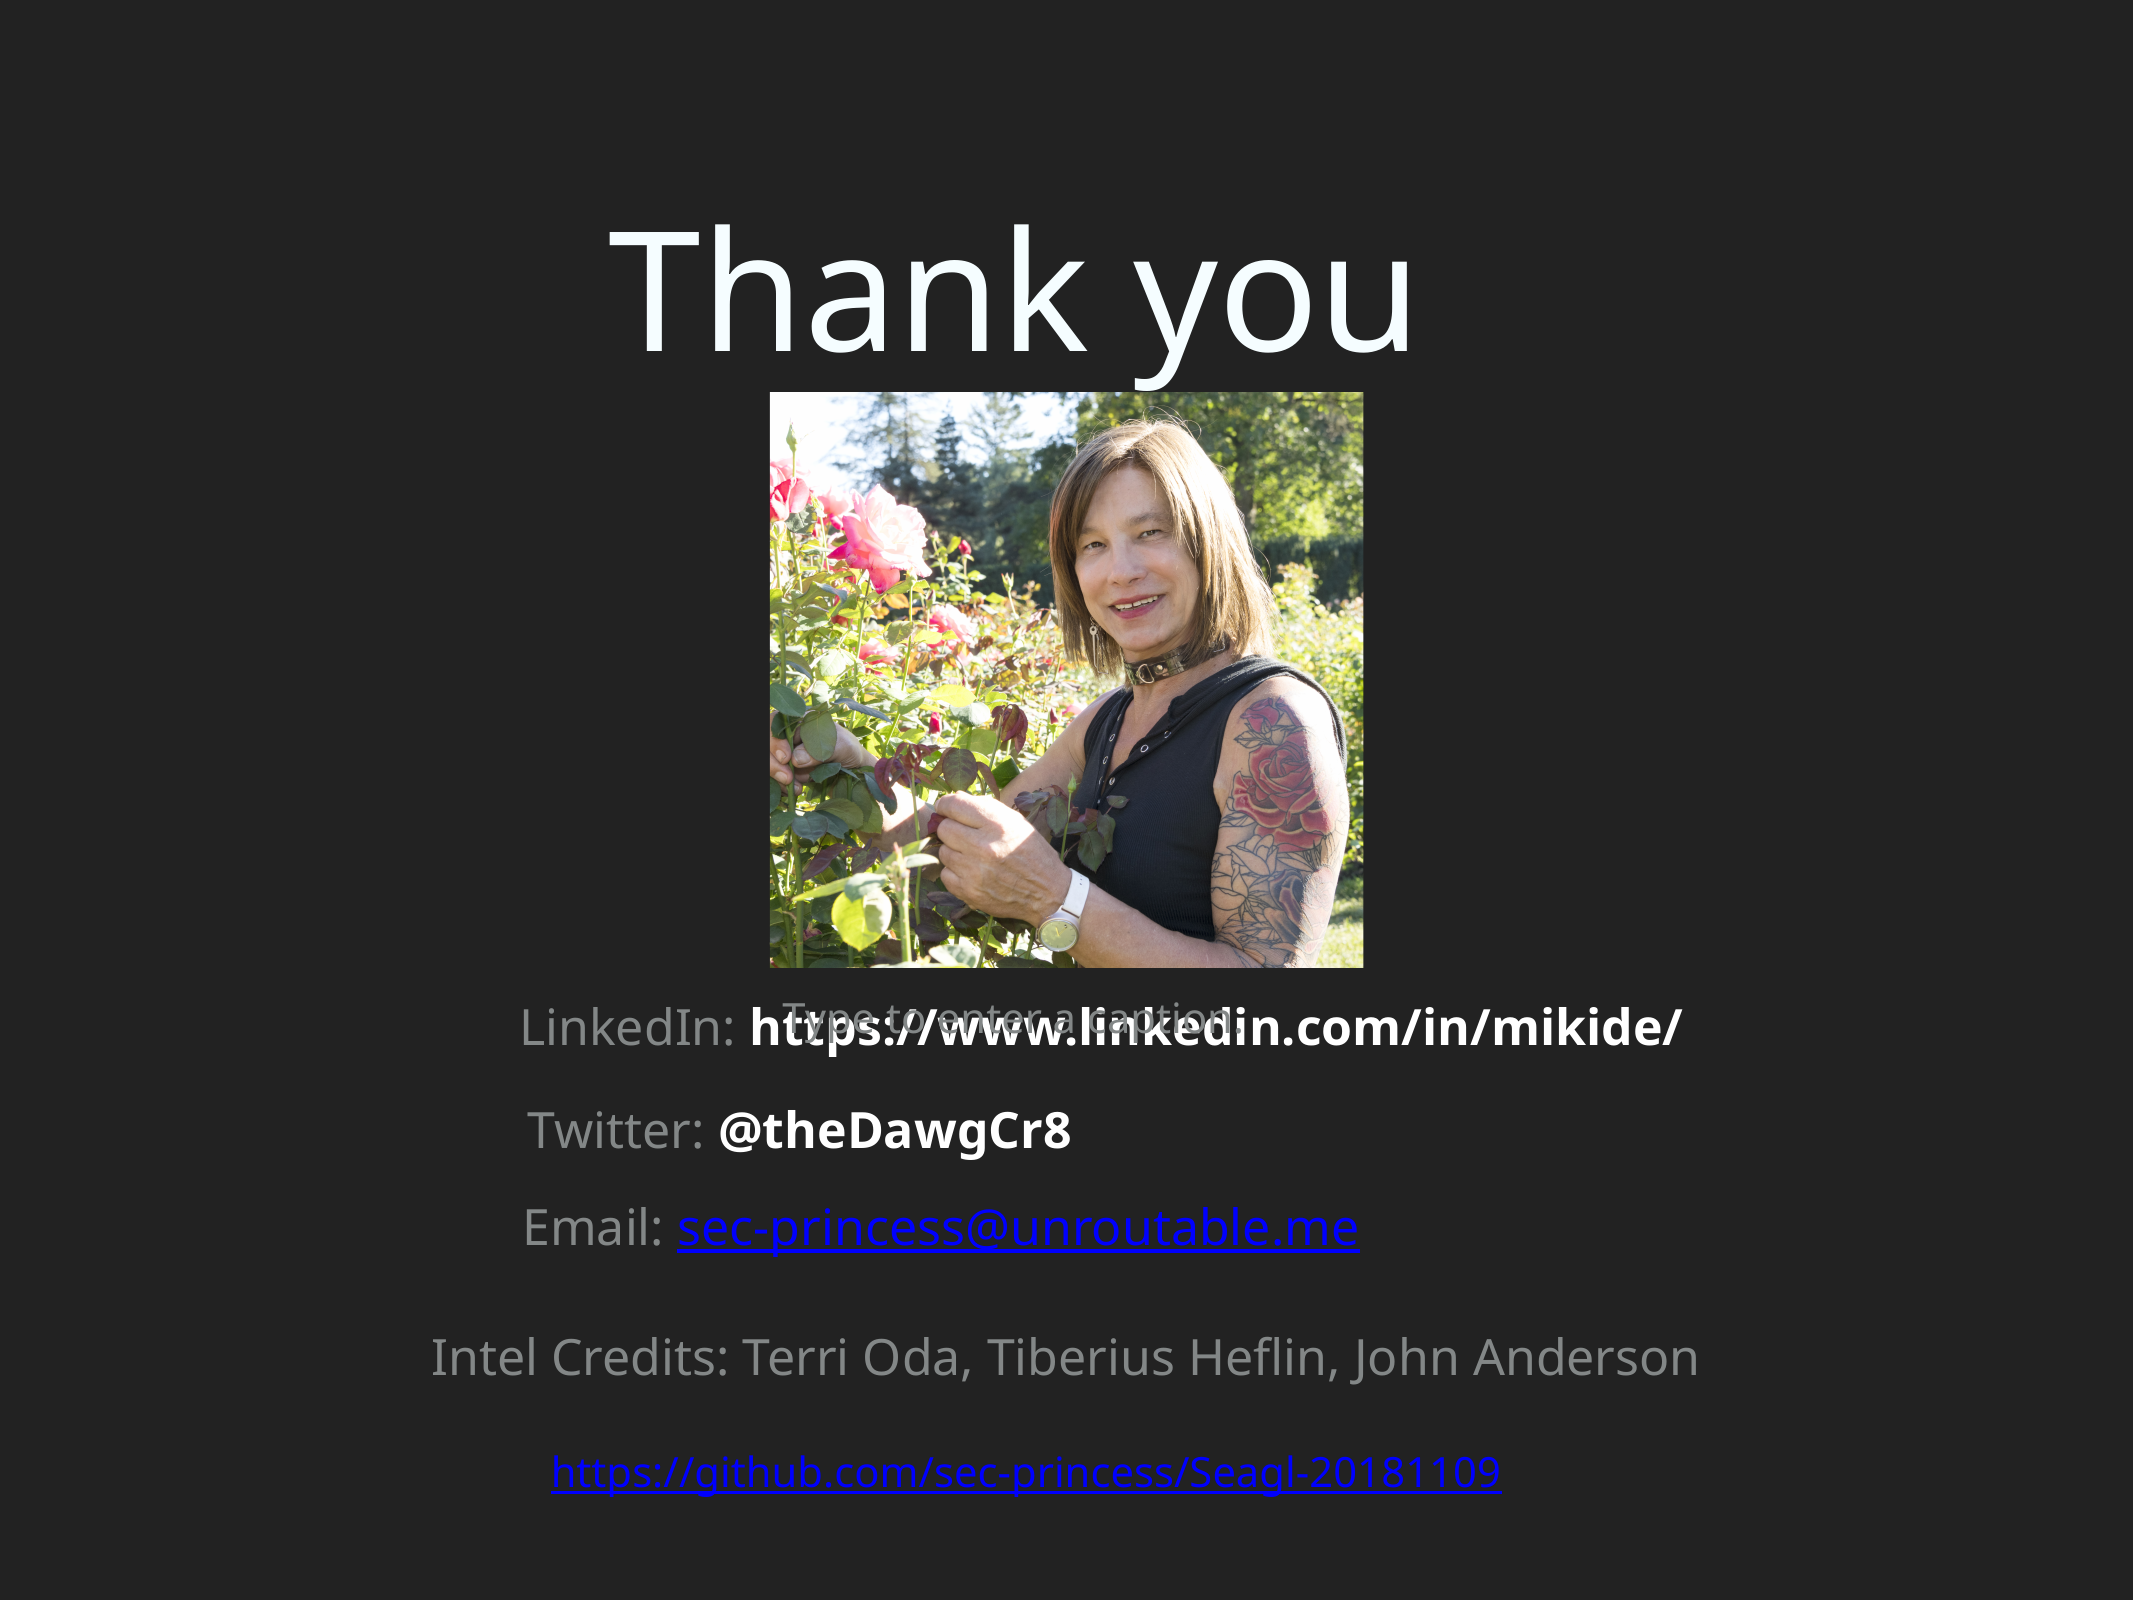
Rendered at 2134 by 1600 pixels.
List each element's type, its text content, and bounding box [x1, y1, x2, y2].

text_box Twitter: @theDawgCr8 [519, 1090, 1081, 1167]
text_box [769, 392, 1364, 1062]
text_box LinkedIn: https://www.linkedin.com/in/mikide/ [510, 987, 1693, 1064]
text_box https://github.com/sec-princess/Seagl-20181109 [542, 1437, 1511, 1512]
text_box Thank you [600, 176, 1453, 394]
text_box Intel Credits: Terri Oda, Tiberius Heflin, John Anderson [423, 1316, 1711, 1394]
text_box Email: sec-princess@unroutable.me [514, 1187, 1369, 1272]
